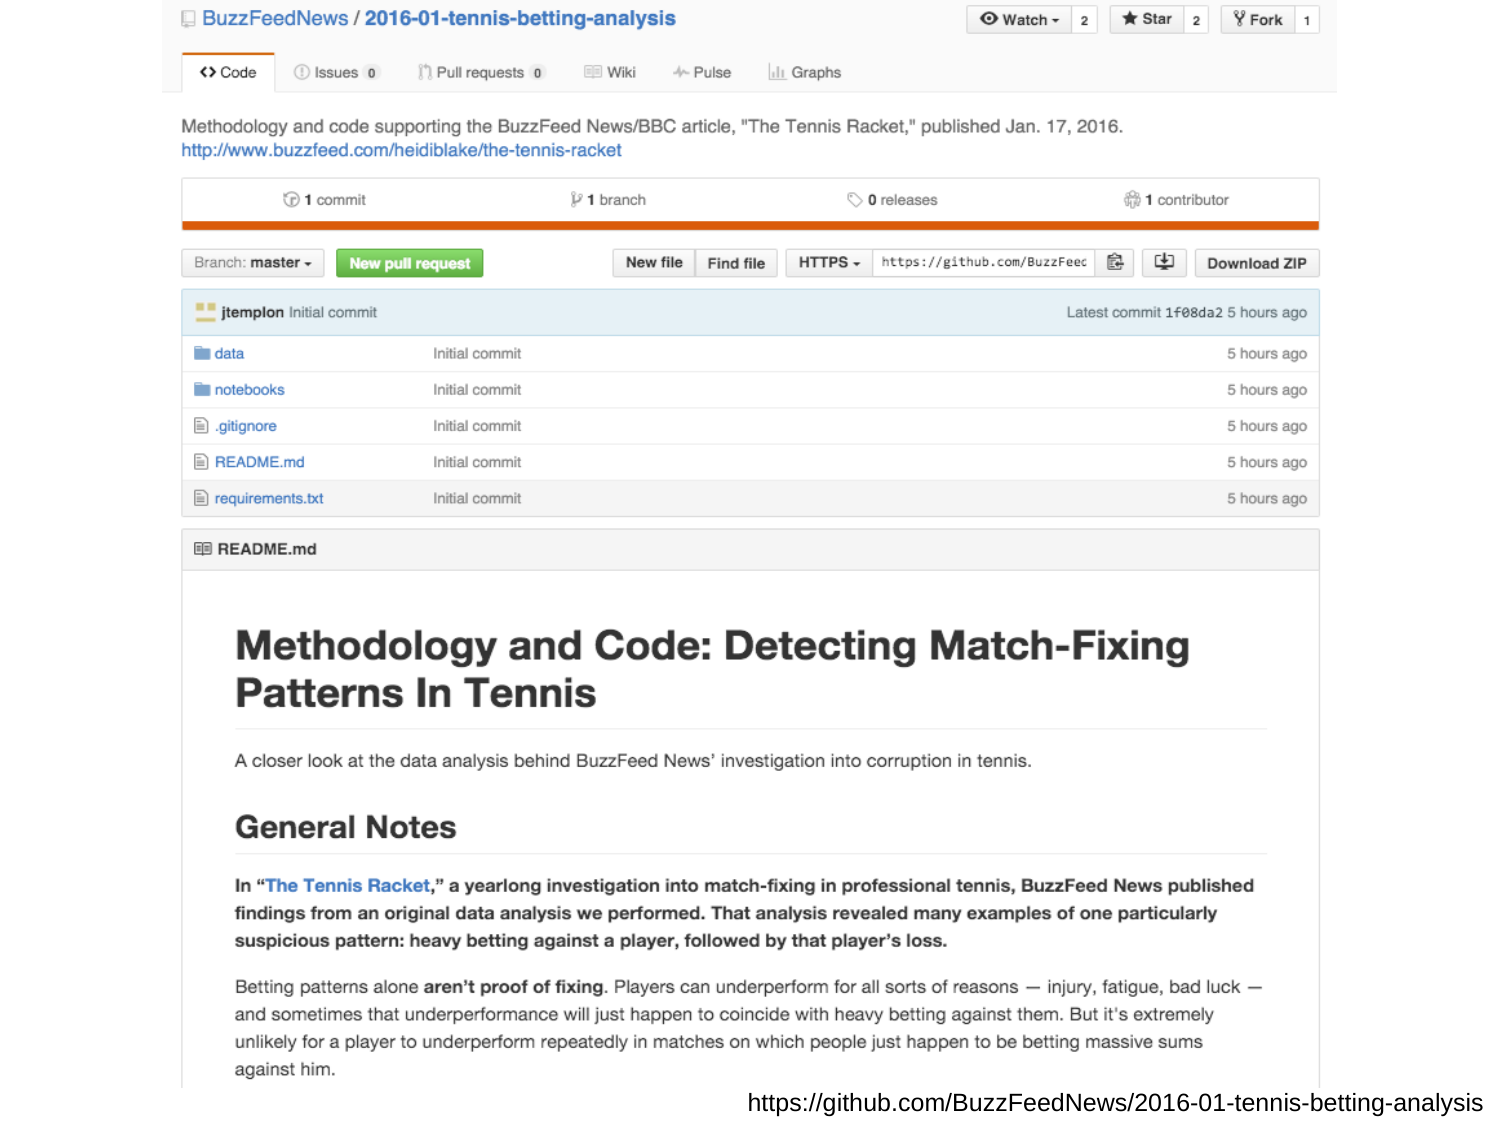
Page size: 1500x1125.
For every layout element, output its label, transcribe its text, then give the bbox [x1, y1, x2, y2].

text_box https://github.com/BuzzFeedNews/2016-01-tennis-betting-analysis [1, 1079, 1500, 1125]
picture [162, 0, 1337, 1088]
